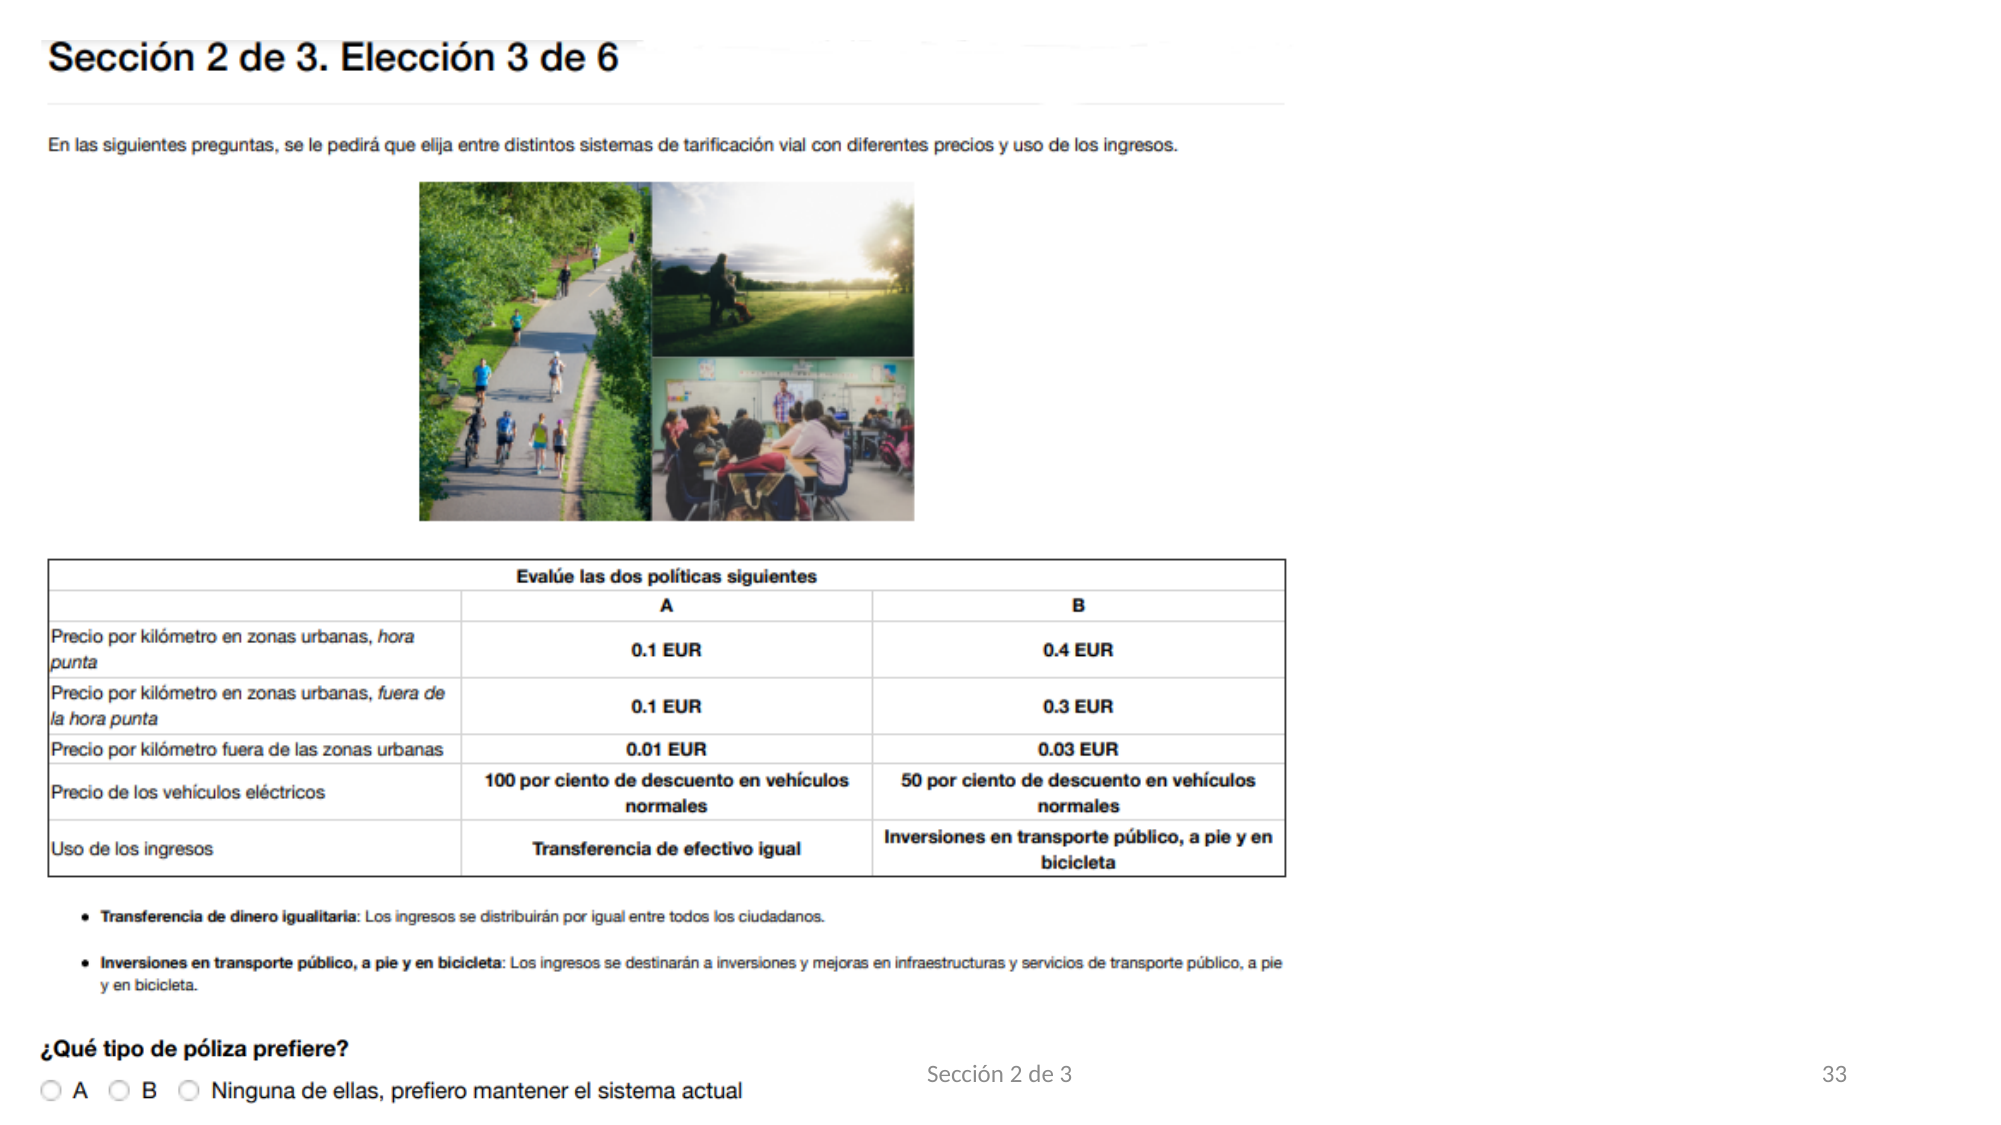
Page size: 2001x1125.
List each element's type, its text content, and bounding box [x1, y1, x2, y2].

picture [24, 1012, 1000, 1118]
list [41, 40, 1338, 1001]
slide_number 33 [1412, 1042, 1863, 1103]
footer Sección 2 de 3 [1000, 1042, 1338, 1103]
